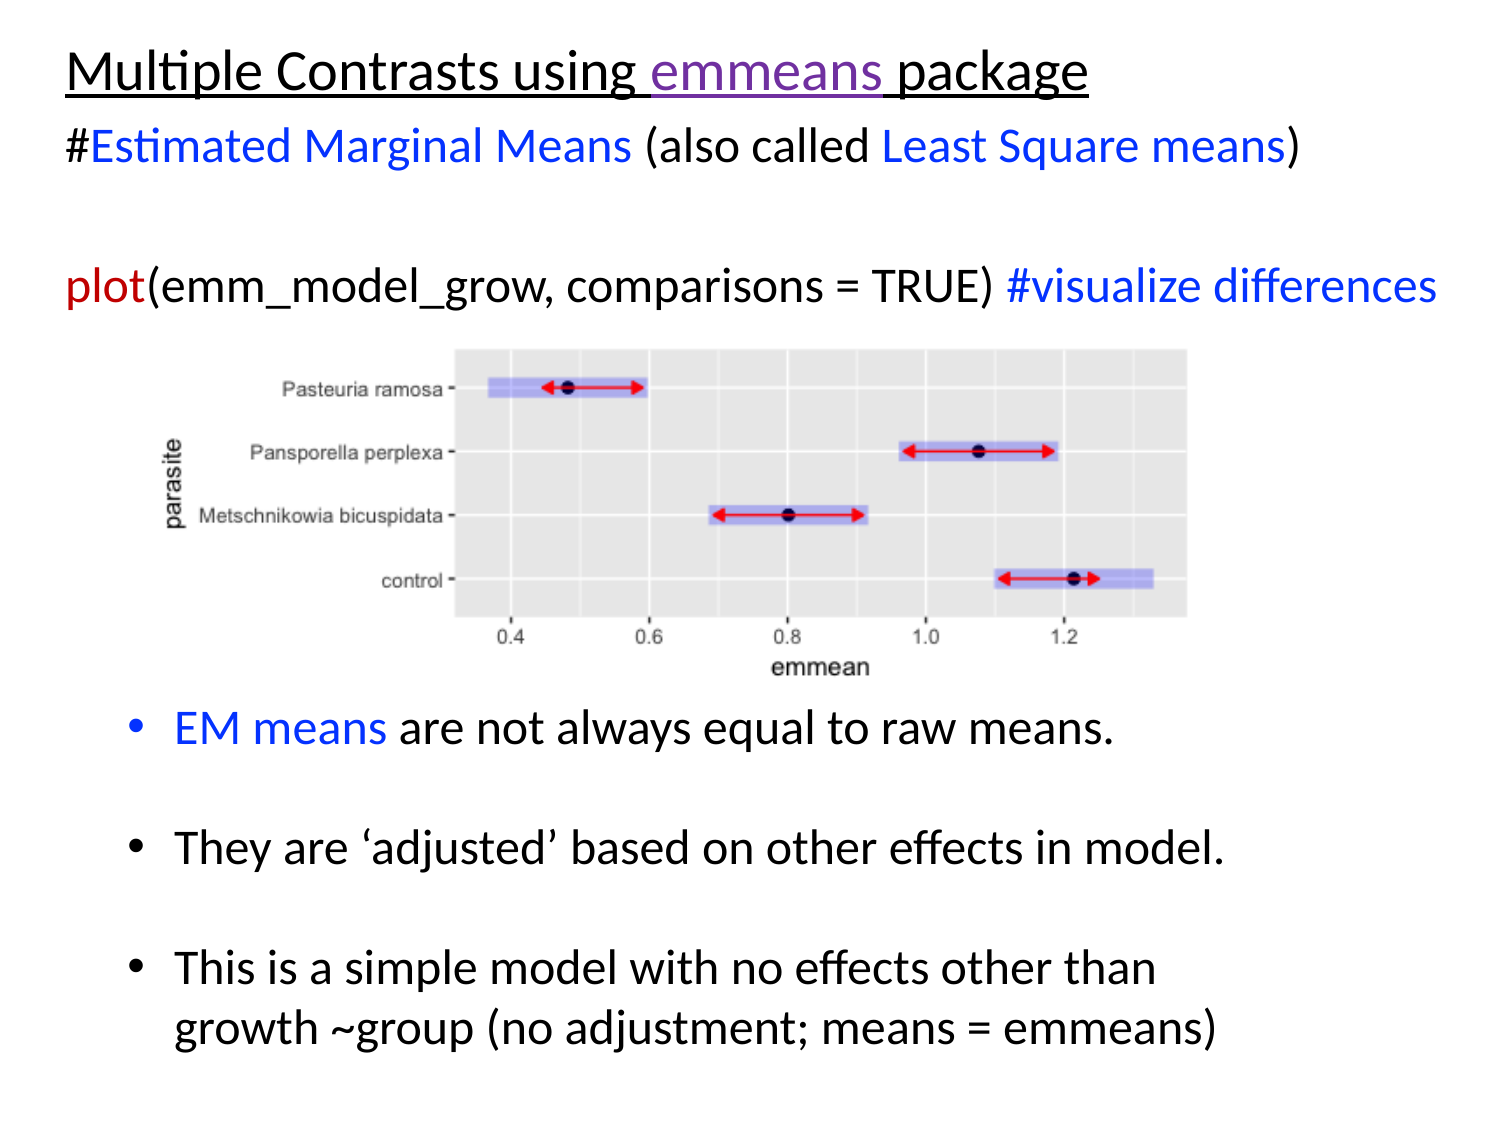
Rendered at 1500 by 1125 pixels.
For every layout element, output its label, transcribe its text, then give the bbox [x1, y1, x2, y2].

list Multiple Contrasts using emmeans package #Estimated Marginal Means (also called Least Square means) plot(emm_model_grow, comparisons = TRUE) #visualize differences [50, 24, 1463, 1013]
text_box EM means are not always equal to raw means. They are ‘adjusted’ based on other effects in model. This is a simple model with no effects other than growth ~group (no adjustment; means = emmeans) [112, 687, 1275, 1063]
picture [149, 337, 1201, 688]
